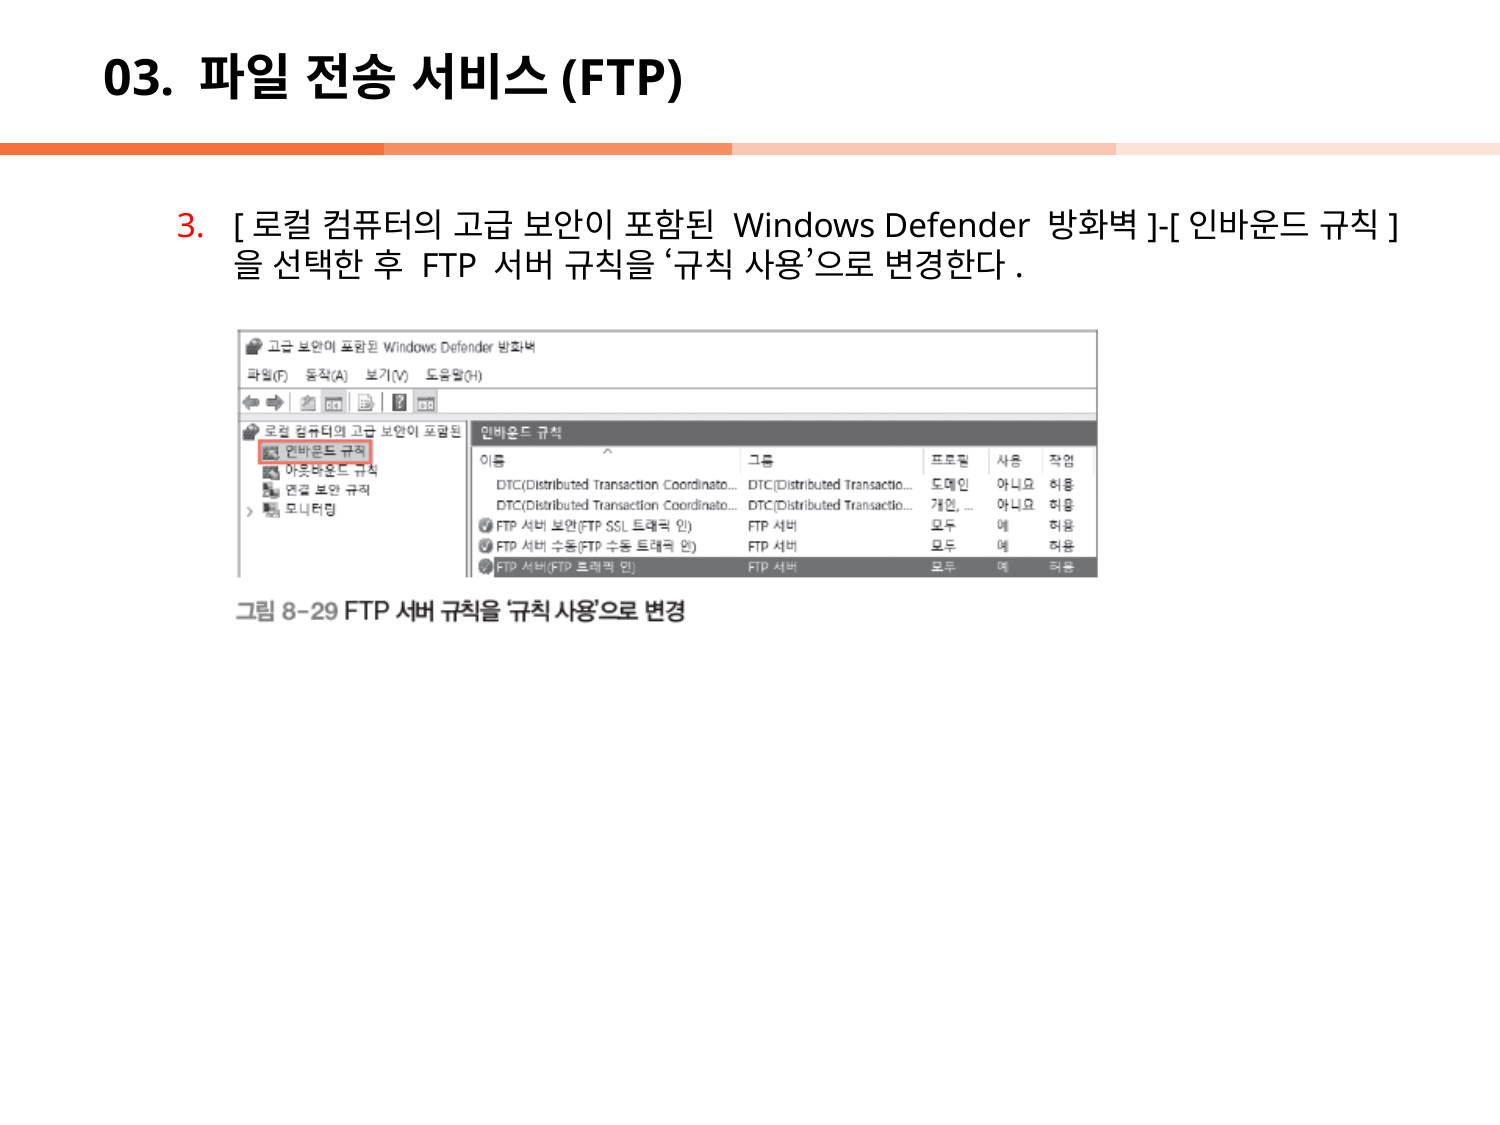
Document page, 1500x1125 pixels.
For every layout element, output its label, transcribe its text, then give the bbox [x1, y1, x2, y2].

picture [229, 314, 1109, 631]
title 03. 파일 전송 서비스(FTP) [88, 30, 1330, 121]
list [로컬 컴퓨터의 고급 보안이 포함된 Windows Defender 방화벽]-[인바운드 규칙]을 선택한 후 FTP 서버 규칙을 ‘규칙 사용’으로 변경한다. [88, 196, 1436, 1083]
